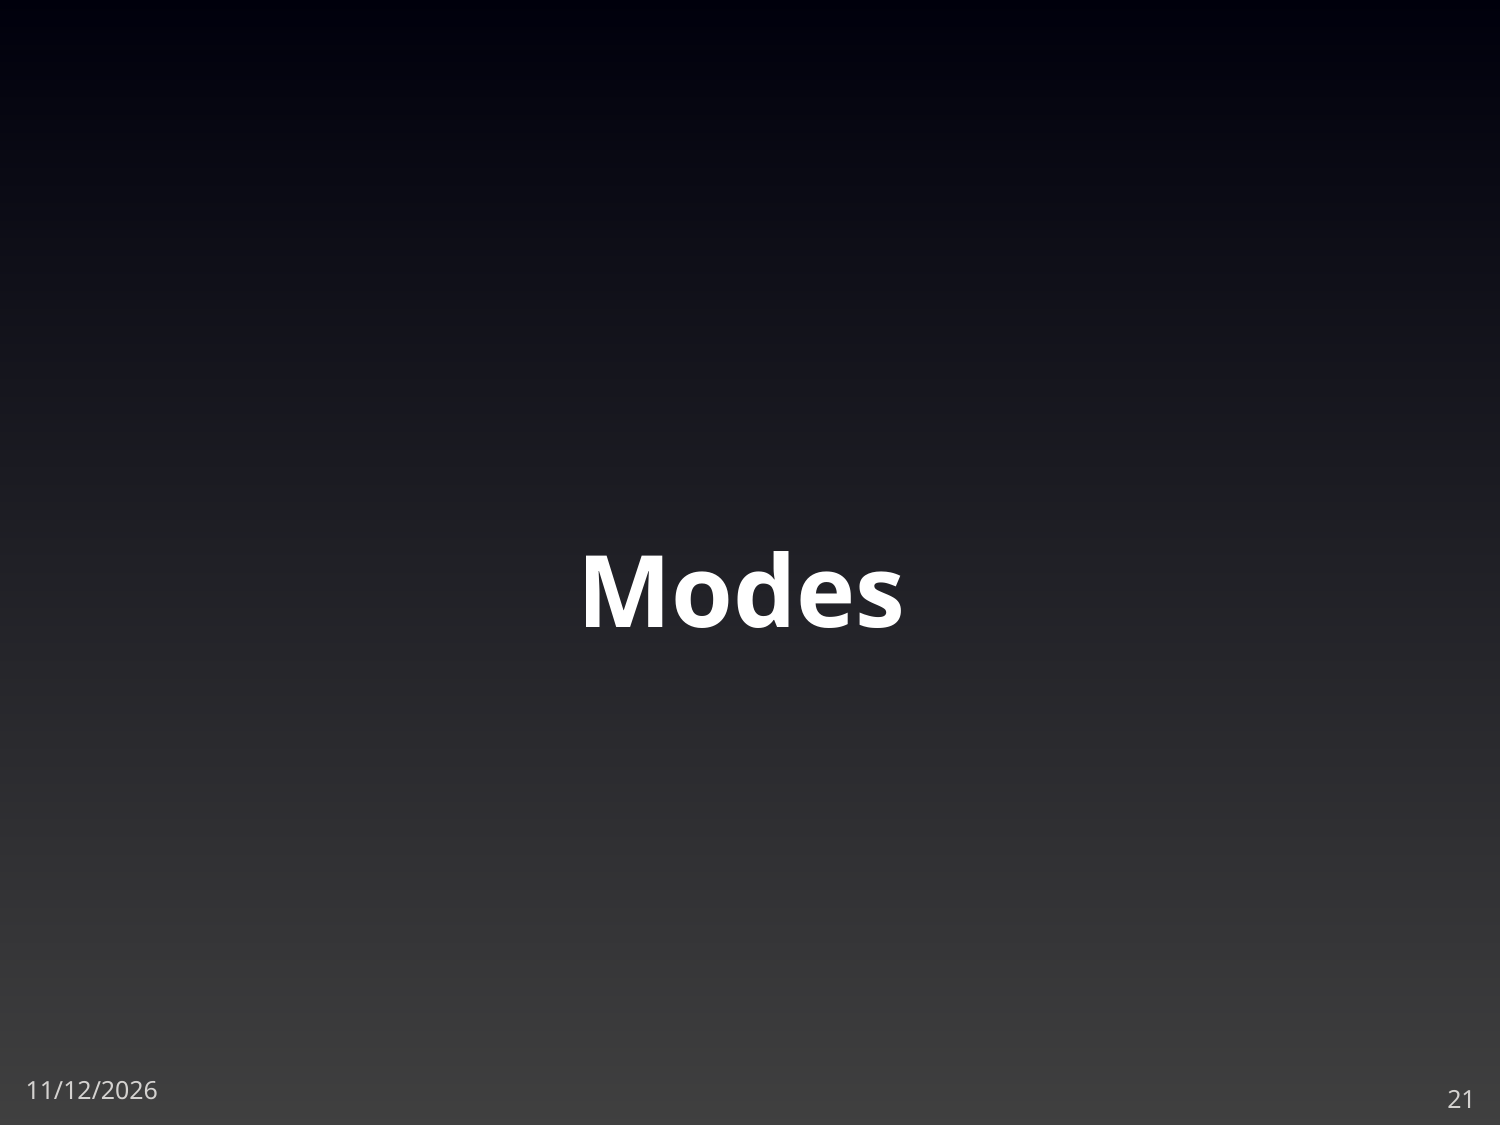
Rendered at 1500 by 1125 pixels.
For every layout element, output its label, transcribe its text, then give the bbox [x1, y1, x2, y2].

slide_number 21 [1340, 1075, 1491, 1117]
list Modes [562, 500, 1238, 663]
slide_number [10, 1075, 411, 1117]
